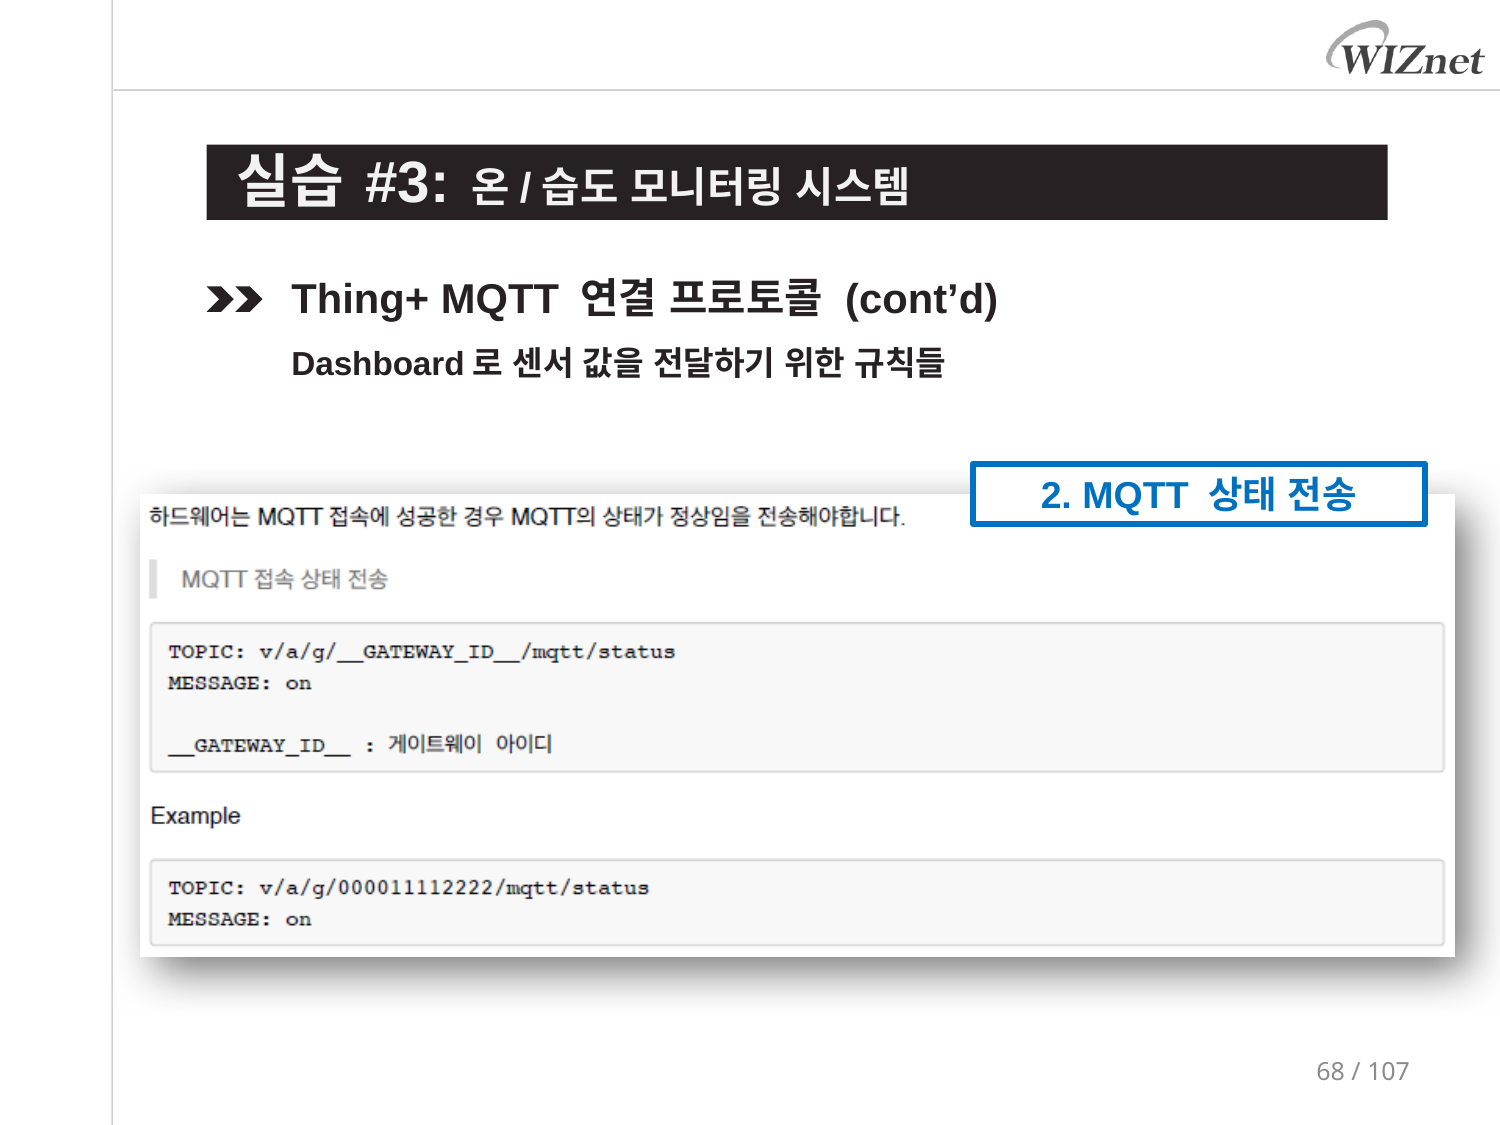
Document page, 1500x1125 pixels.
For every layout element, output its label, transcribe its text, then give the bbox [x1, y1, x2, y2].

picture [139, 494, 1455, 958]
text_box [206, 264, 1426, 392]
slide_number 68 / 107 [1074, 1042, 1425, 1103]
text_box 실습 #3: 온/습도 모니터링 시스템 [194, 137, 1447, 222]
picture [1326, 20, 1485, 74]
text_box 2. MQTT 상태 전송 [973, 463, 1425, 492]
